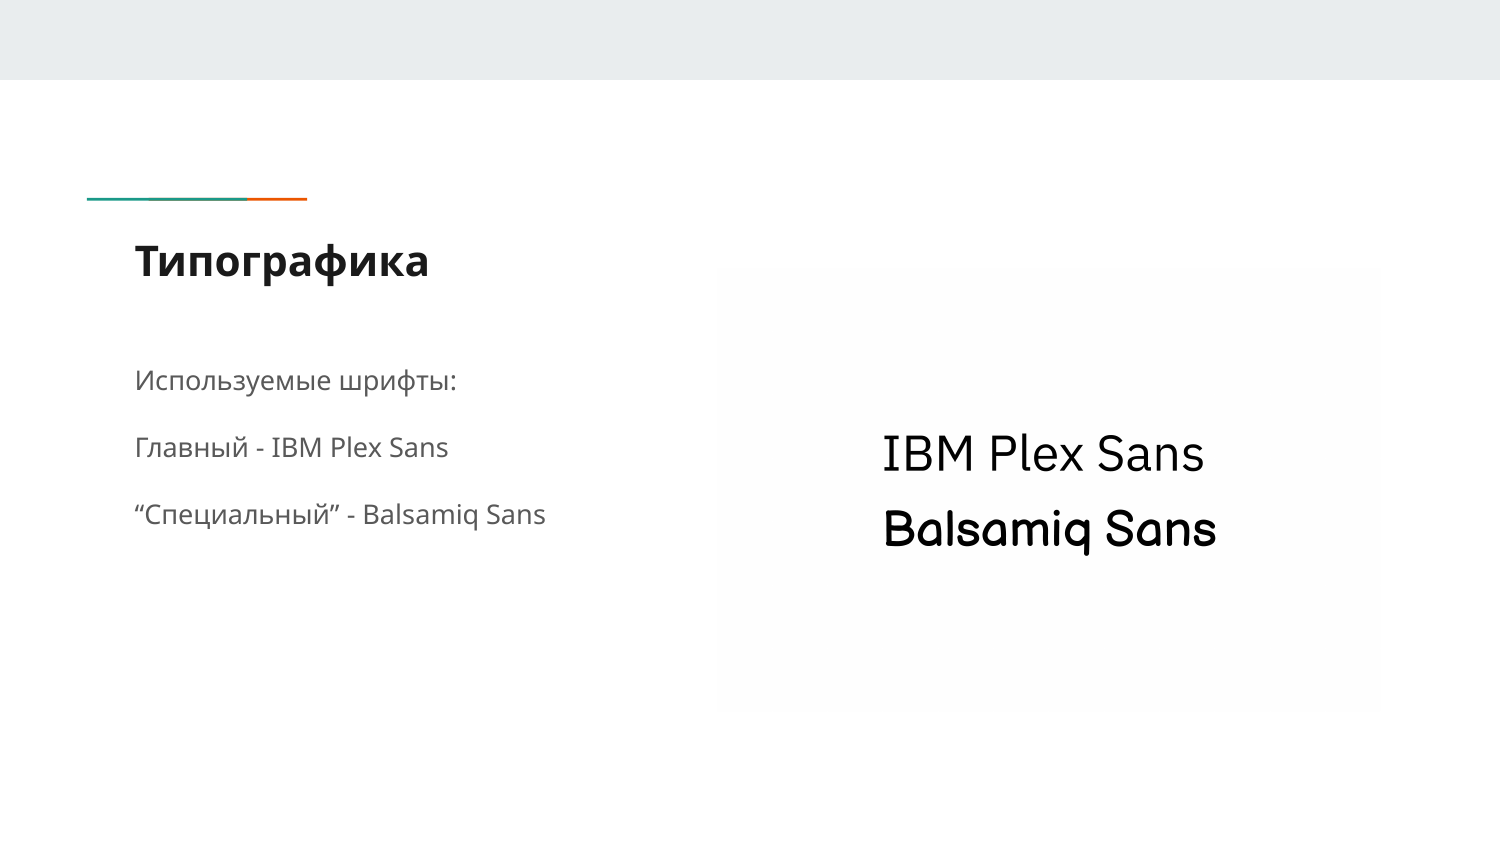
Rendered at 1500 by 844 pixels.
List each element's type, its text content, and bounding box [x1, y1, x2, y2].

picture [717, 268, 1382, 713]
list Используемые шрифты: Главный - IBM Plex Sans “Специальный” - Balsamiq Sans [119, 341, 712, 712]
title Типографика [119, 216, 1381, 305]
